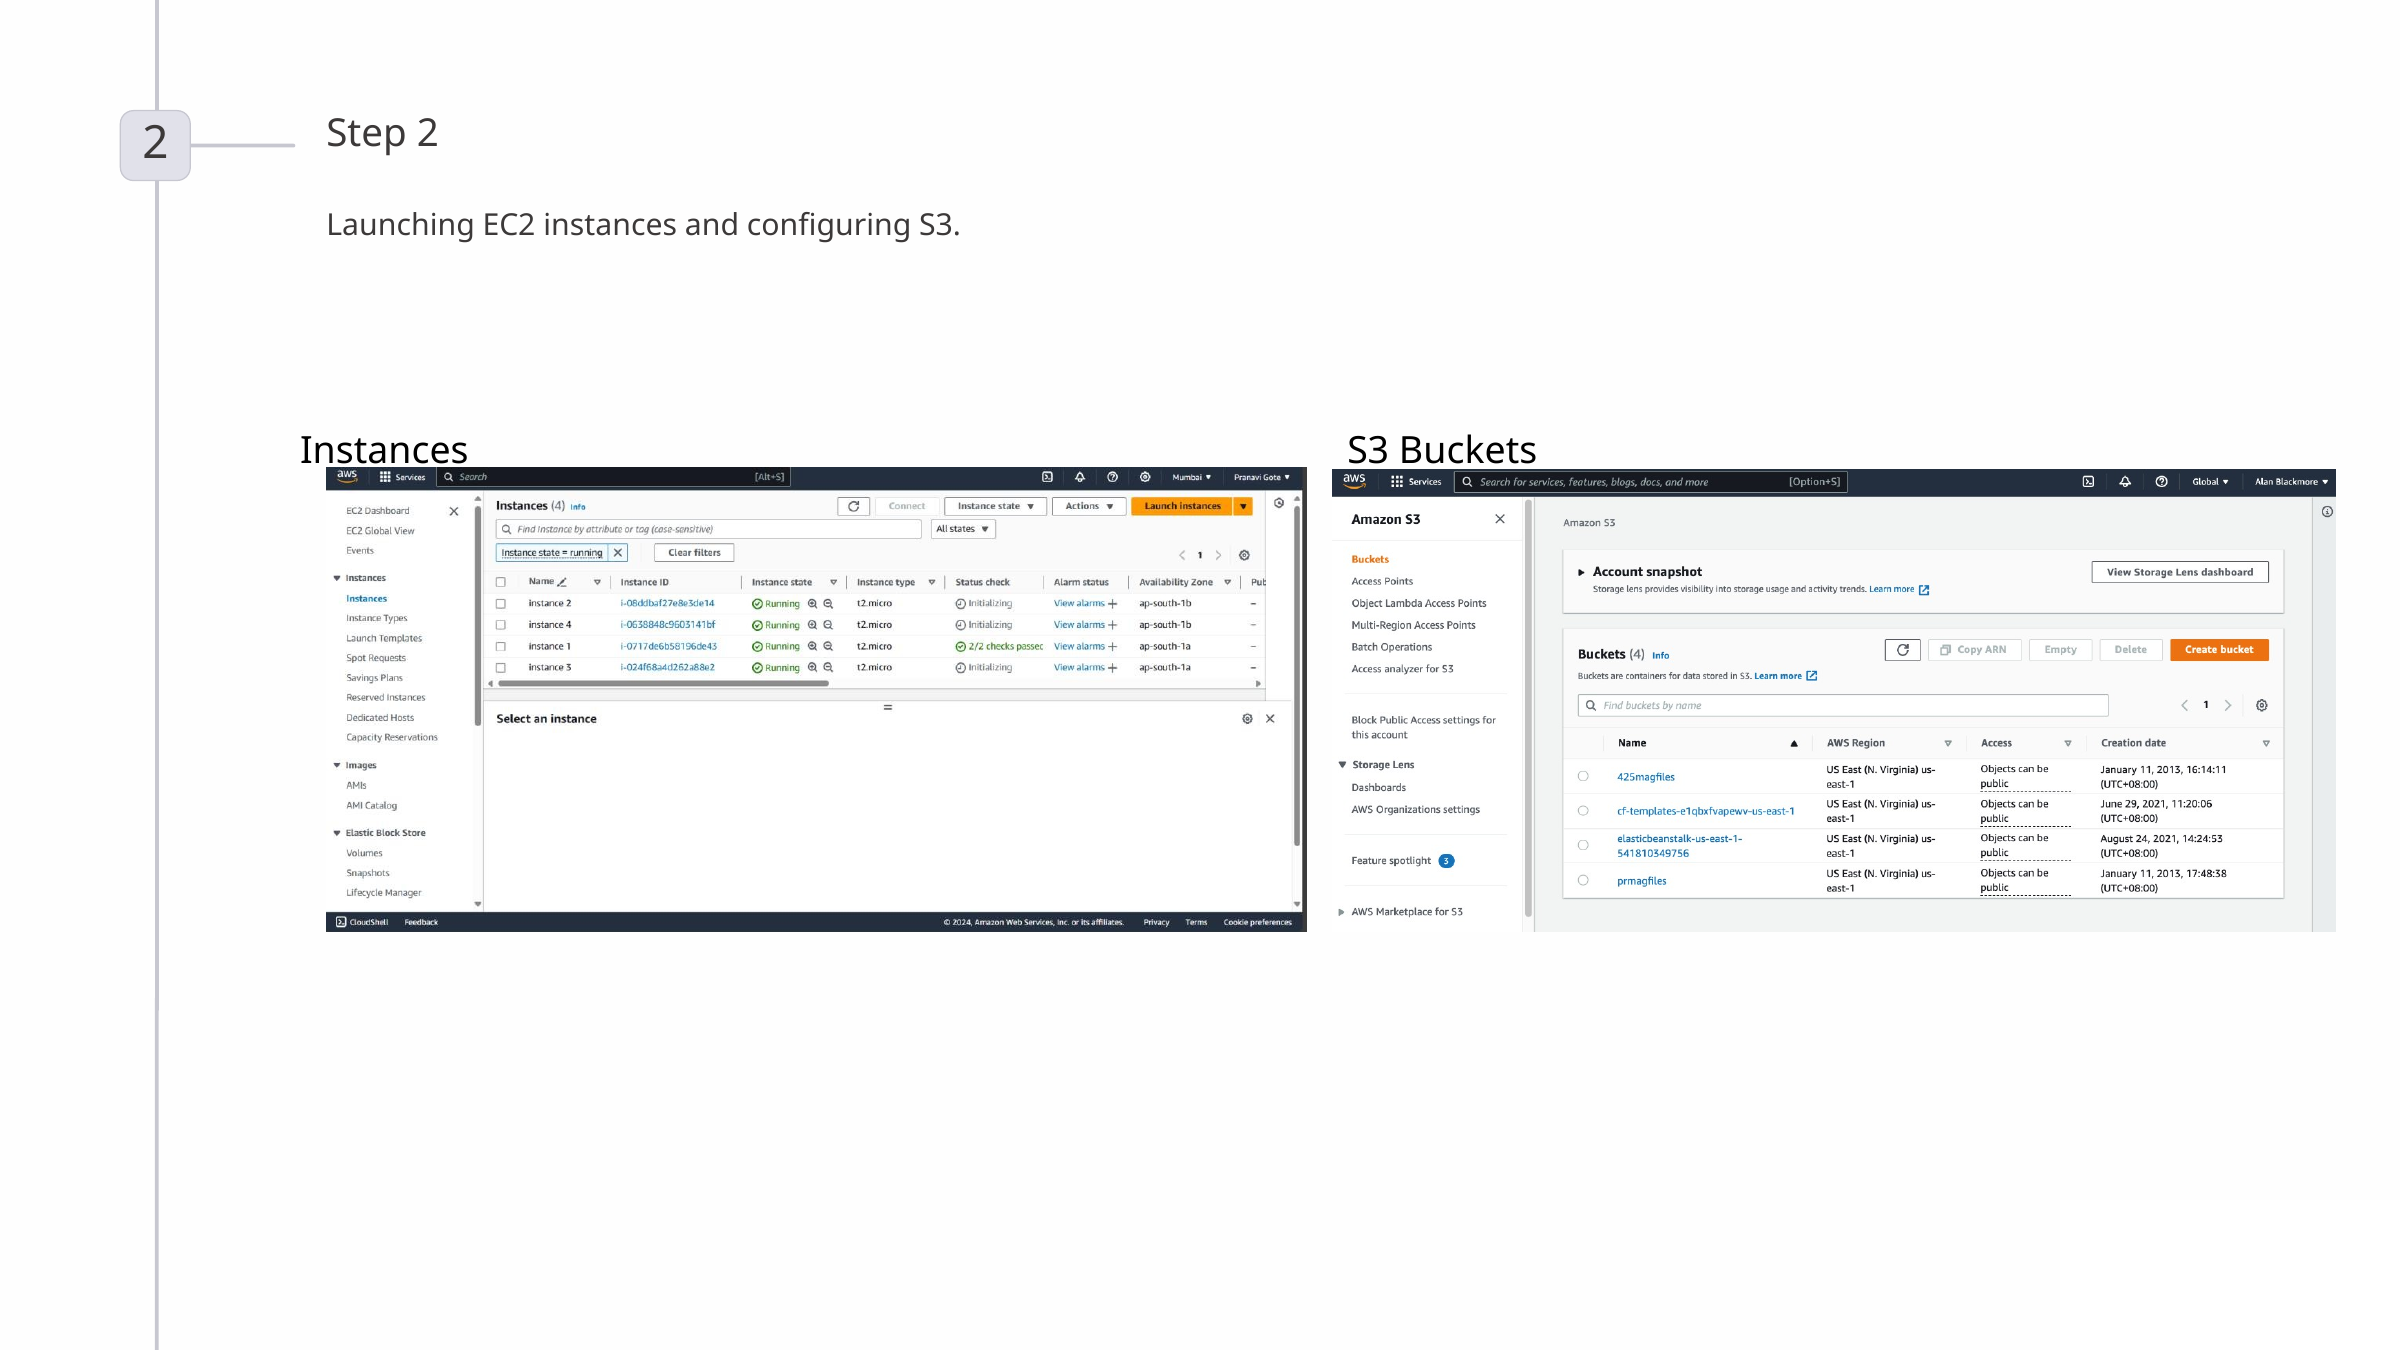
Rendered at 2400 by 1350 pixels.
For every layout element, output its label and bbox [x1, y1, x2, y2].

text_box [120, 0, 2400, 1350]
